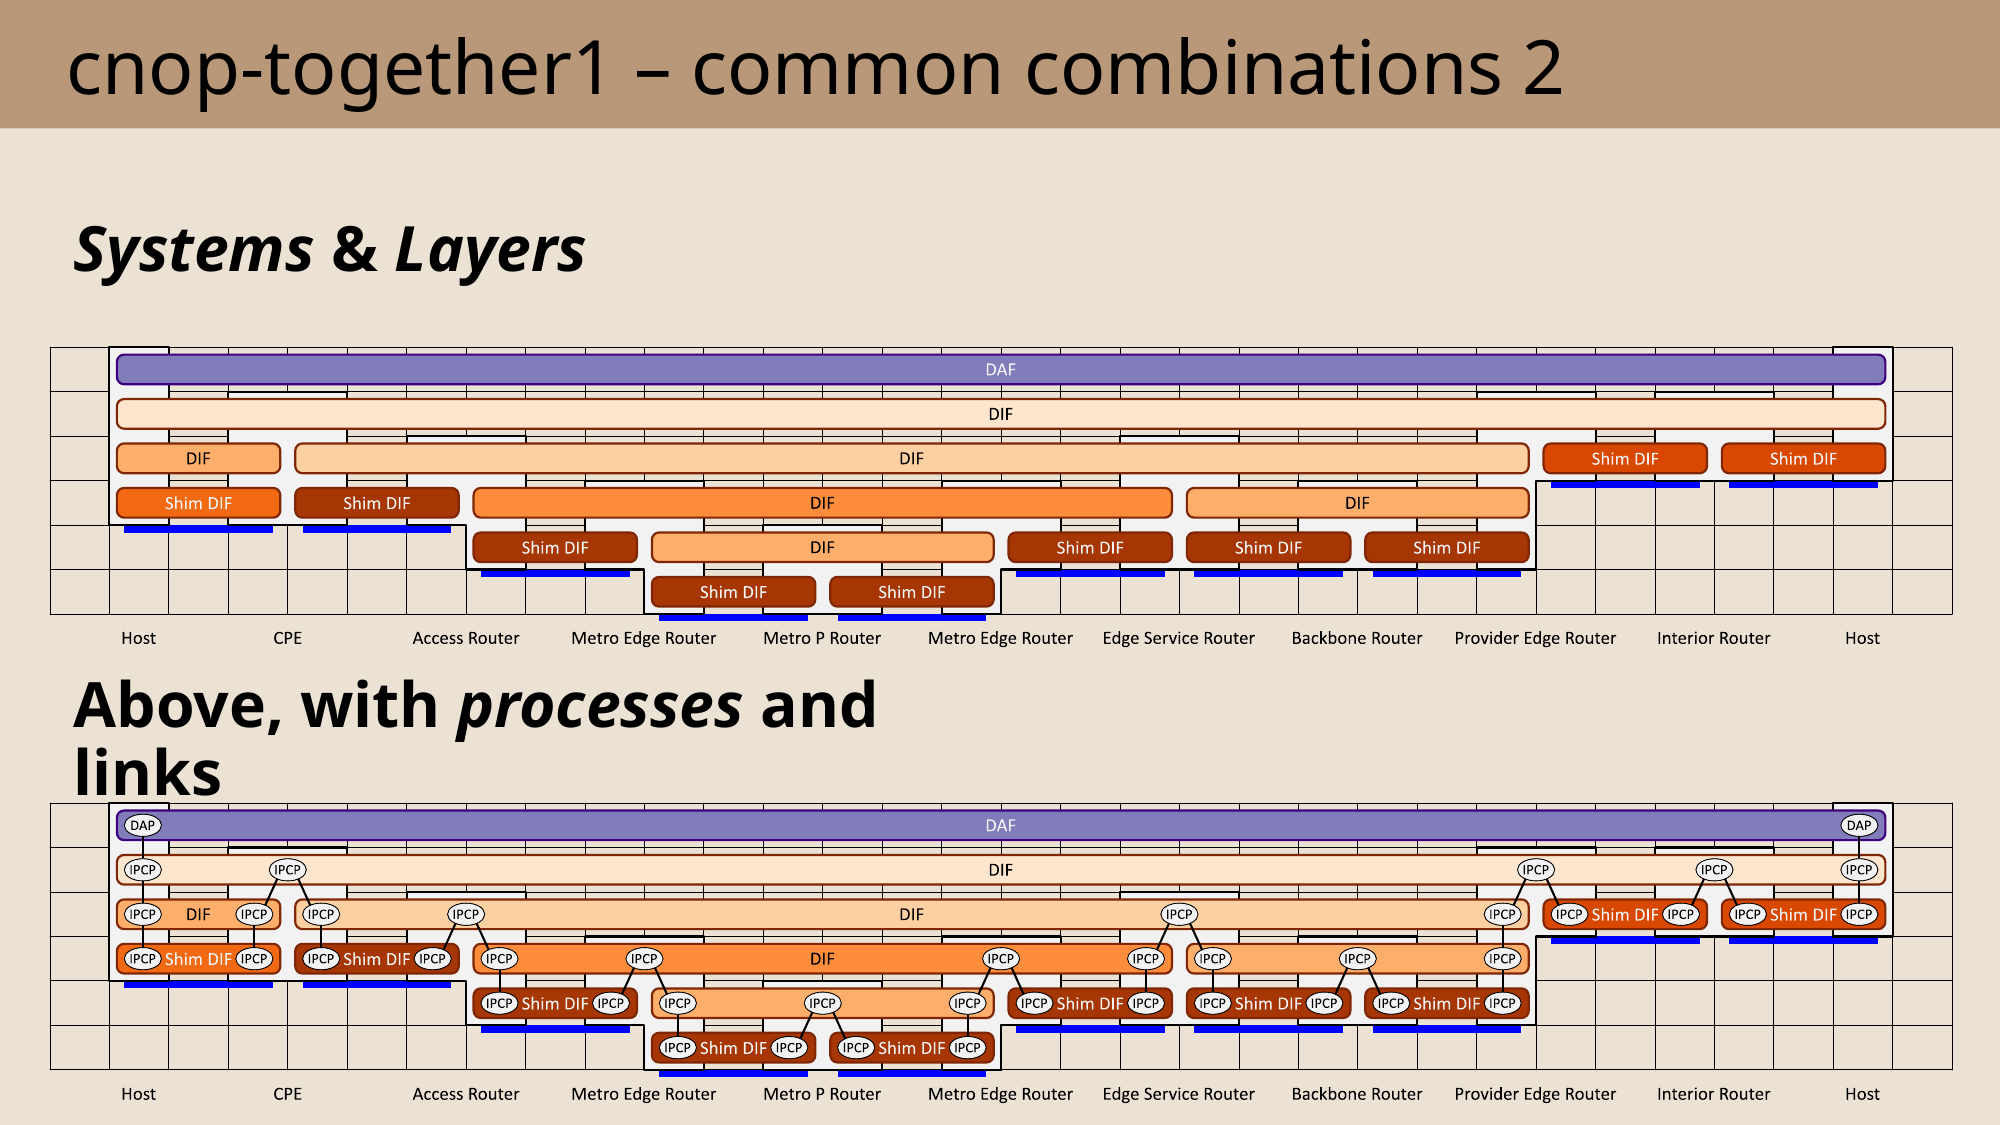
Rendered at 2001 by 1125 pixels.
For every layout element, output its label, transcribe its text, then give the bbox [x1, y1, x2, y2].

list Above, with processes and links [58, 666, 956, 773]
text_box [19, 338, 1985, 654]
title cnop-together1 – common combinations 2 [0, 0, 2000, 129]
list Systems & Layers [58, 210, 956, 317]
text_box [19, 794, 1985, 1110]
